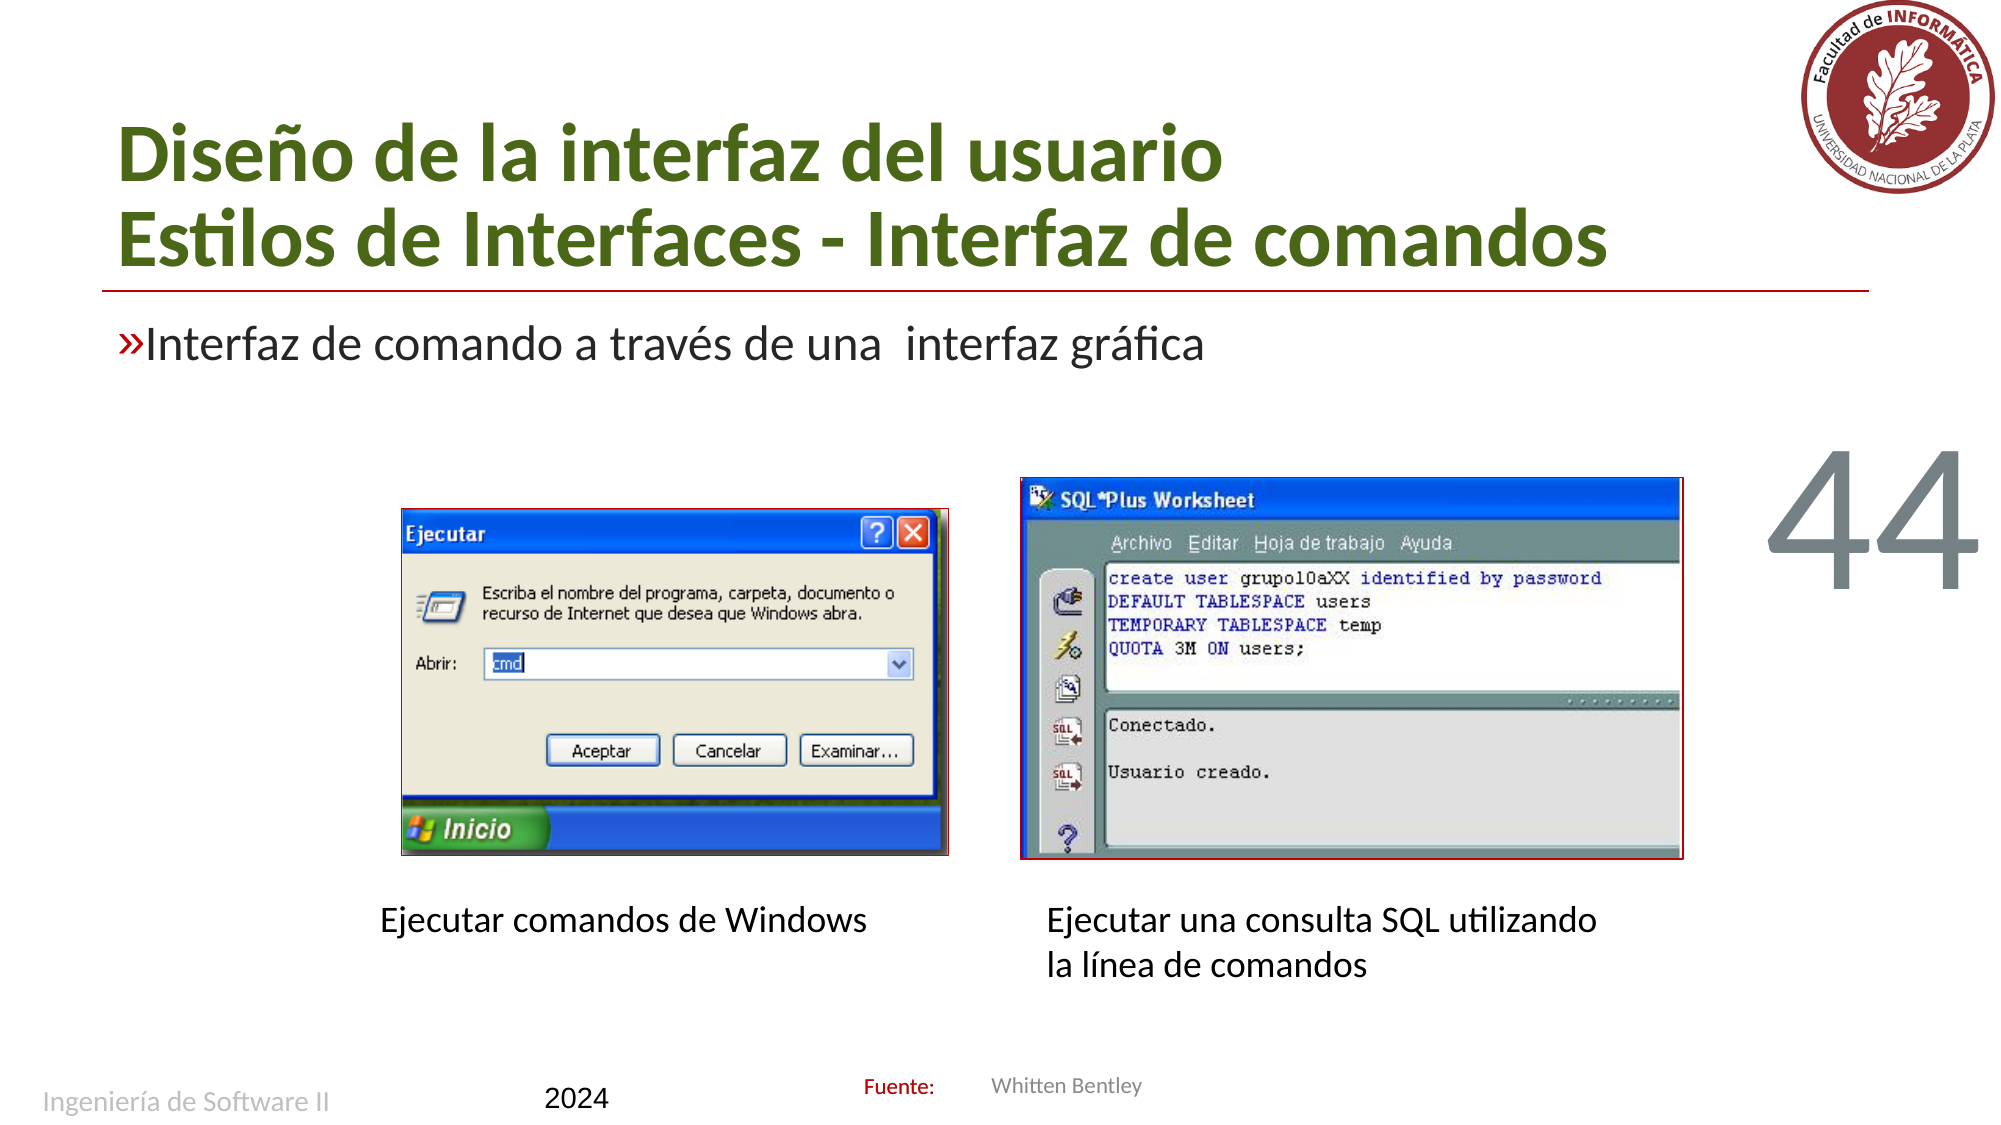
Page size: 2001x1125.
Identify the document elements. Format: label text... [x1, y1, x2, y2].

text_box Ejecutar una consulta SQL utilizando la línea de comandos [1031, 887, 1646, 993]
text_box Ejecutar comandos de Windows [364, 887, 936, 948]
slide_number 44 [1709, 467, 1998, 640]
list Whitten Bentley [976, 1067, 1332, 1118]
title Diseño de la interfaz del usuario Estilos de Interfaces - Interfaz de comandos [102, 105, 1747, 291]
list Interfaz de comando a través de una interfaz gráfica [102, 312, 1709, 1047]
picture [1801, 0, 2000, 195]
picture [1020, 478, 1683, 859]
footer Ingeniería de Software II [27, 1075, 382, 1111]
picture [401, 508, 948, 855]
